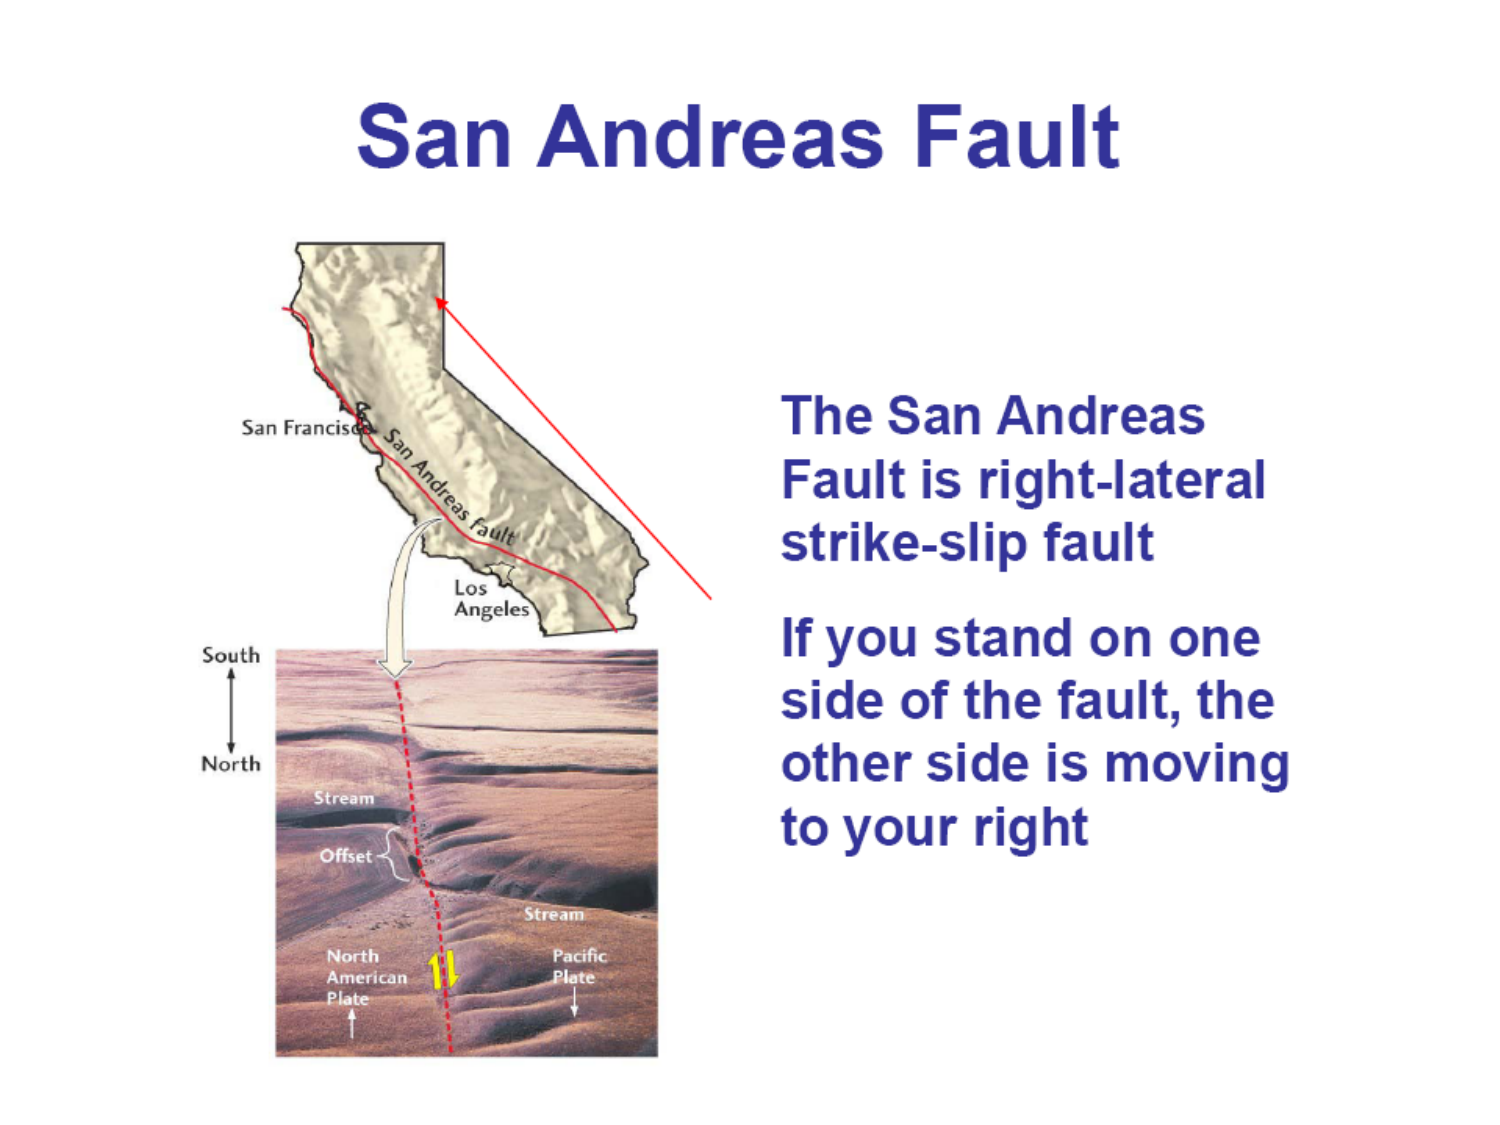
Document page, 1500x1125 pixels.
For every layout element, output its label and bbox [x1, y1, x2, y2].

picture [180, 56, 1320, 1069]
